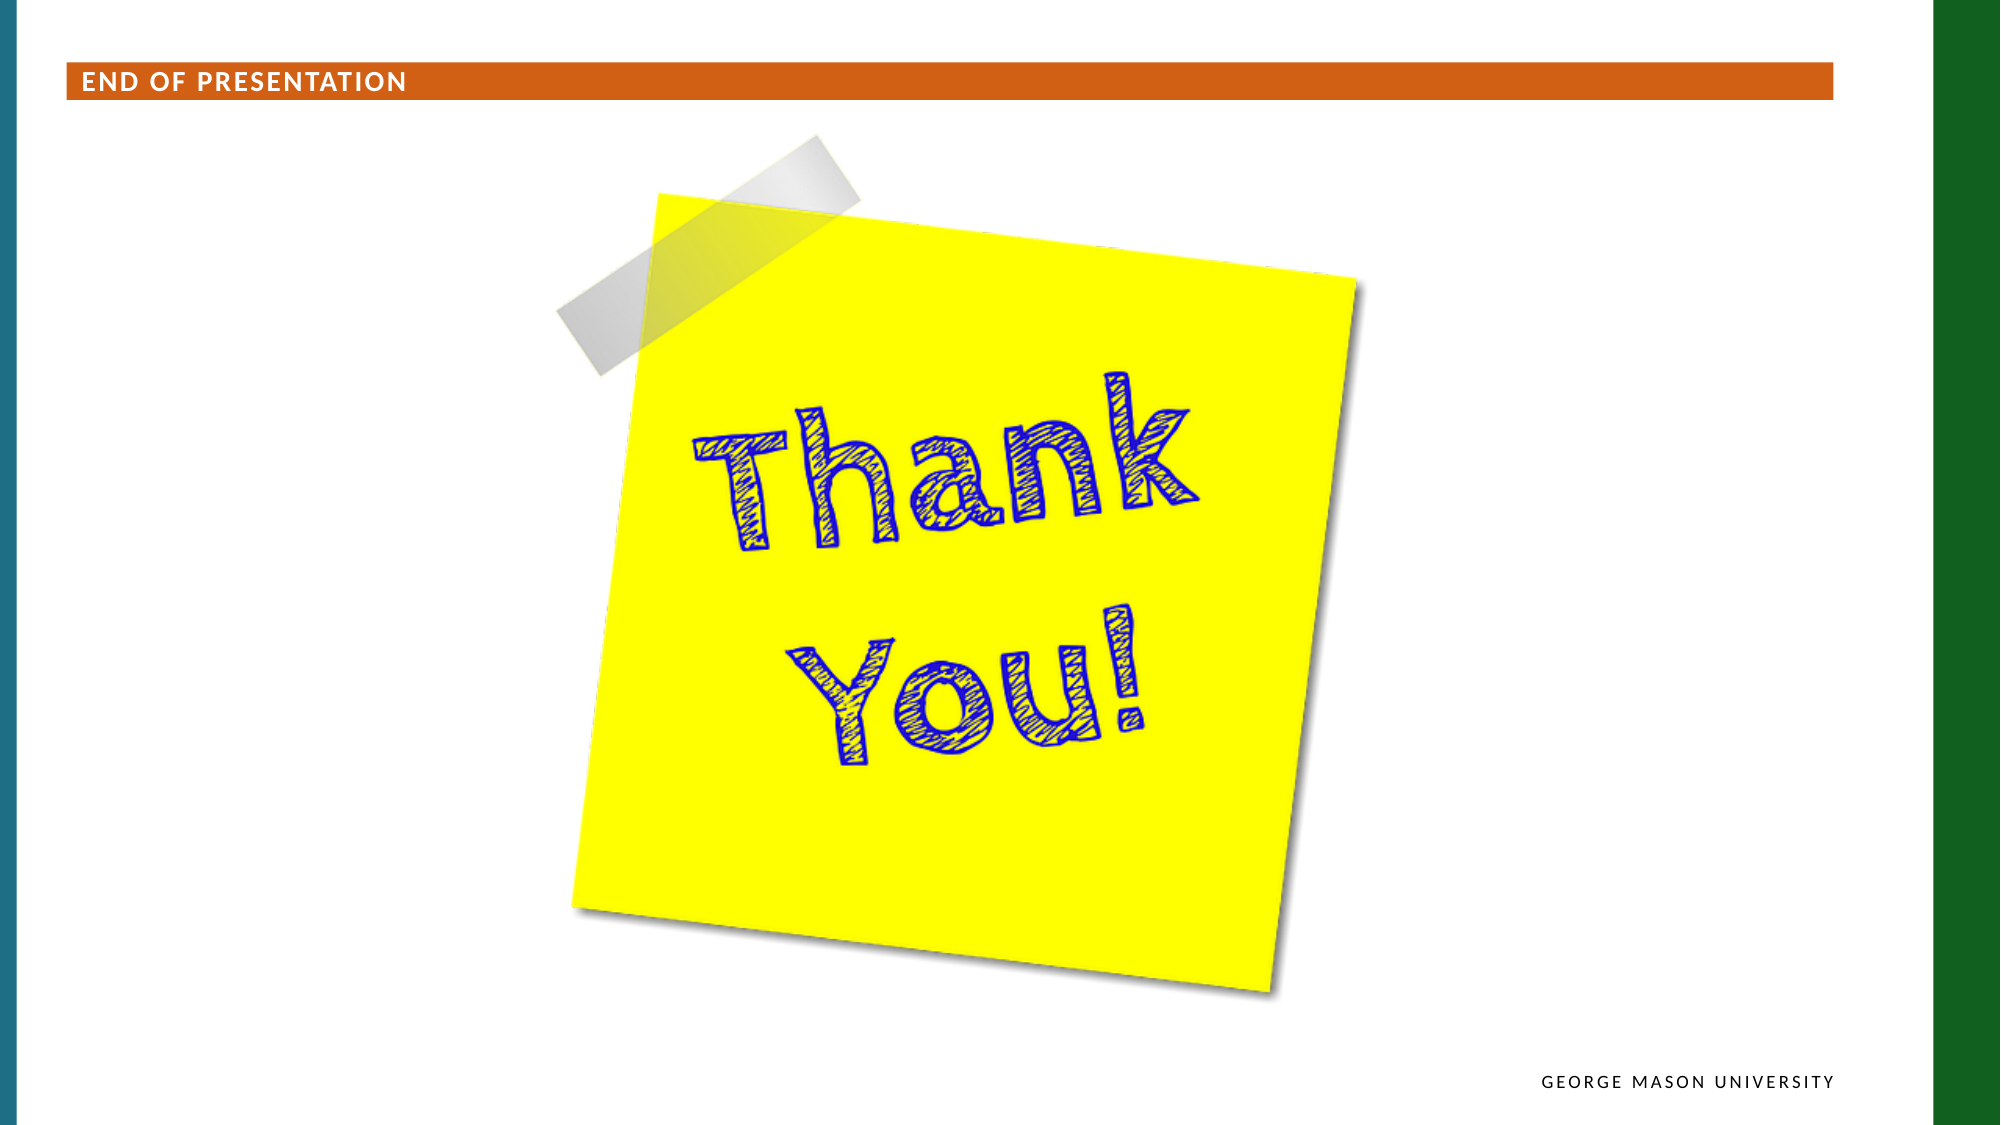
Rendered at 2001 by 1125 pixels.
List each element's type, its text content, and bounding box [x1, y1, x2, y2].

list End of Presentation [66, 62, 486, 100]
picture [487, 62, 1452, 1063]
list End of Presentation [1453, 62, 1834, 100]
